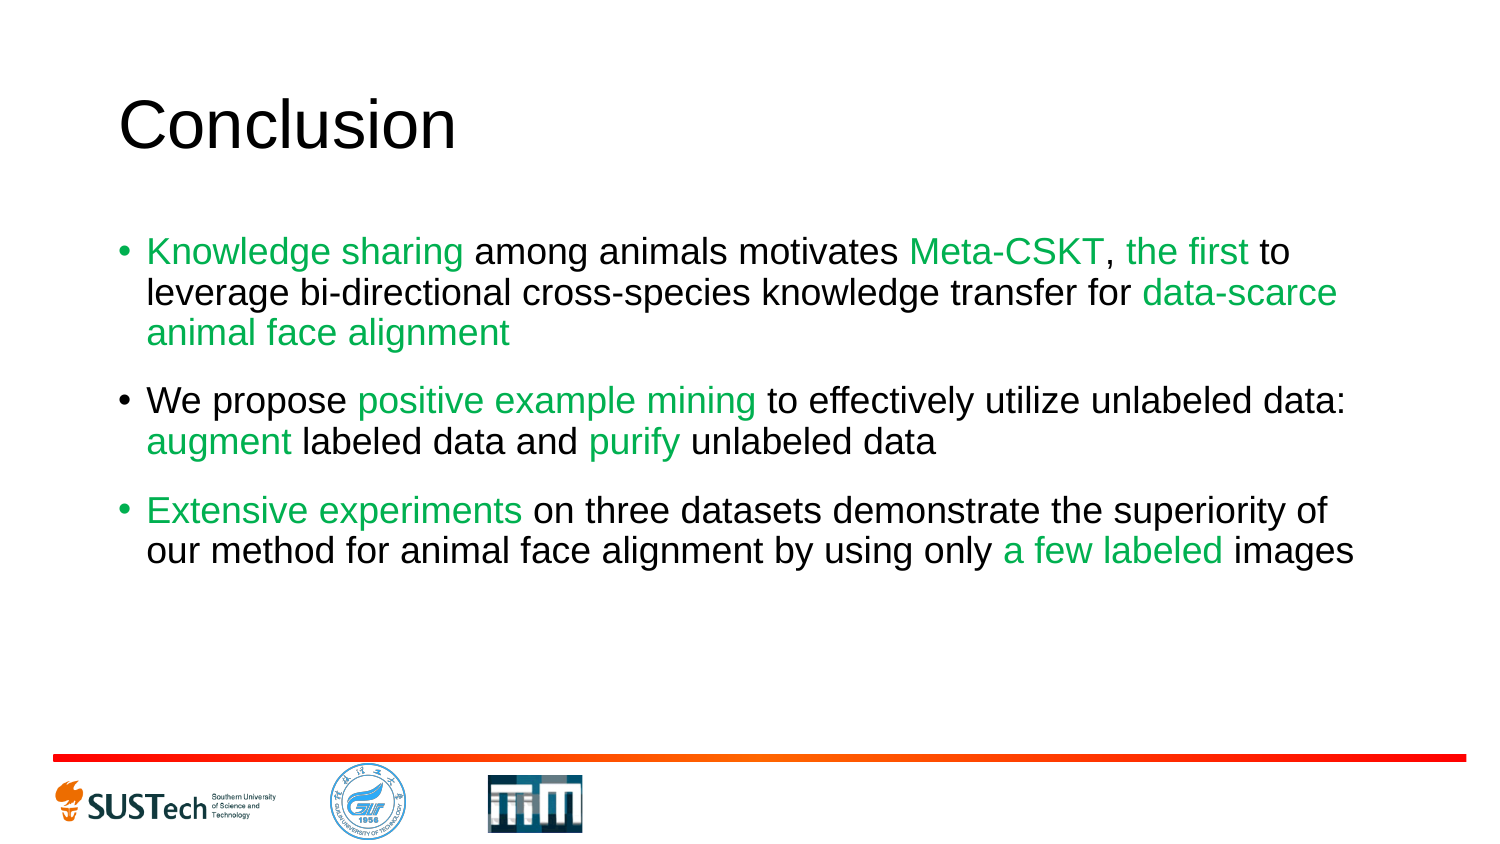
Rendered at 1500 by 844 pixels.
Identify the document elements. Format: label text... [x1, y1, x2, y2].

list Knowledge sharing among animals motivates Meta-CSKT, the first to leverage bi-directional cross-species knowledge transfer for data-scarce animal face alignment We propose positive example mining to effectively utilize unlabeled data: augment labeled data and purify unlabeled data Extensive experiments on three datasets demonstrate the superiority of our method for animal face alignment by using only a few labeled images [103, 224, 1397, 738]
picture [49, 775, 278, 832]
picture [487, 775, 583, 833]
title Conclusion [103, 44, 1397, 208]
picture [330, 763, 406, 840]
